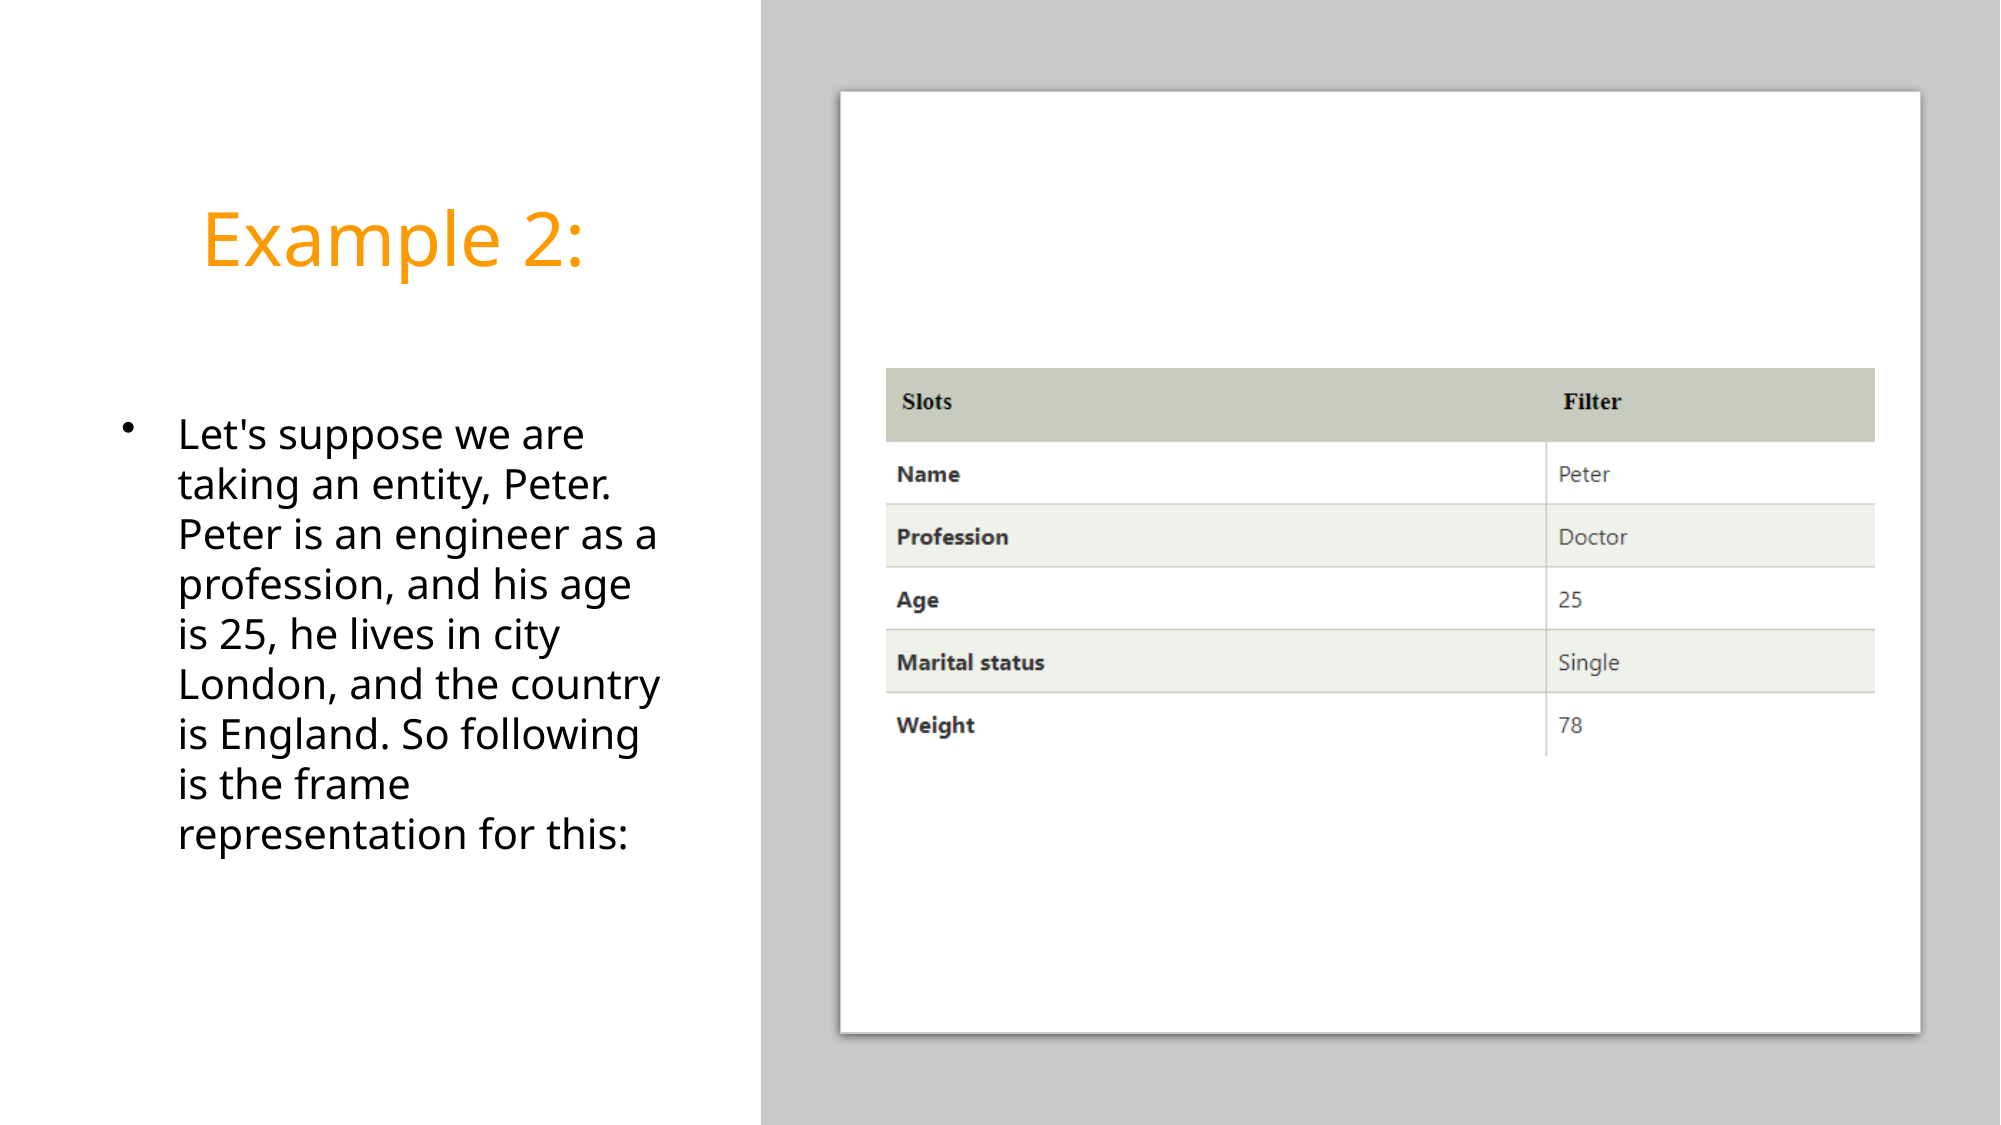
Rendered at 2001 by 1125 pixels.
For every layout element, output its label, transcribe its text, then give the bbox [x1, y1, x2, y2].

list Let's suppose we are taking an entity, Peter. Peter is an engineer as a profession, and his age is 25, he lives in city London, and the country is England. So following is the frame representation for this: [106, 399, 682, 1021]
text_box [759, 0, 2000, 1125]
text_box [838, 89, 1923, 1035]
picture [886, 368, 1875, 757]
title Example 2: [106, 103, 682, 370]
